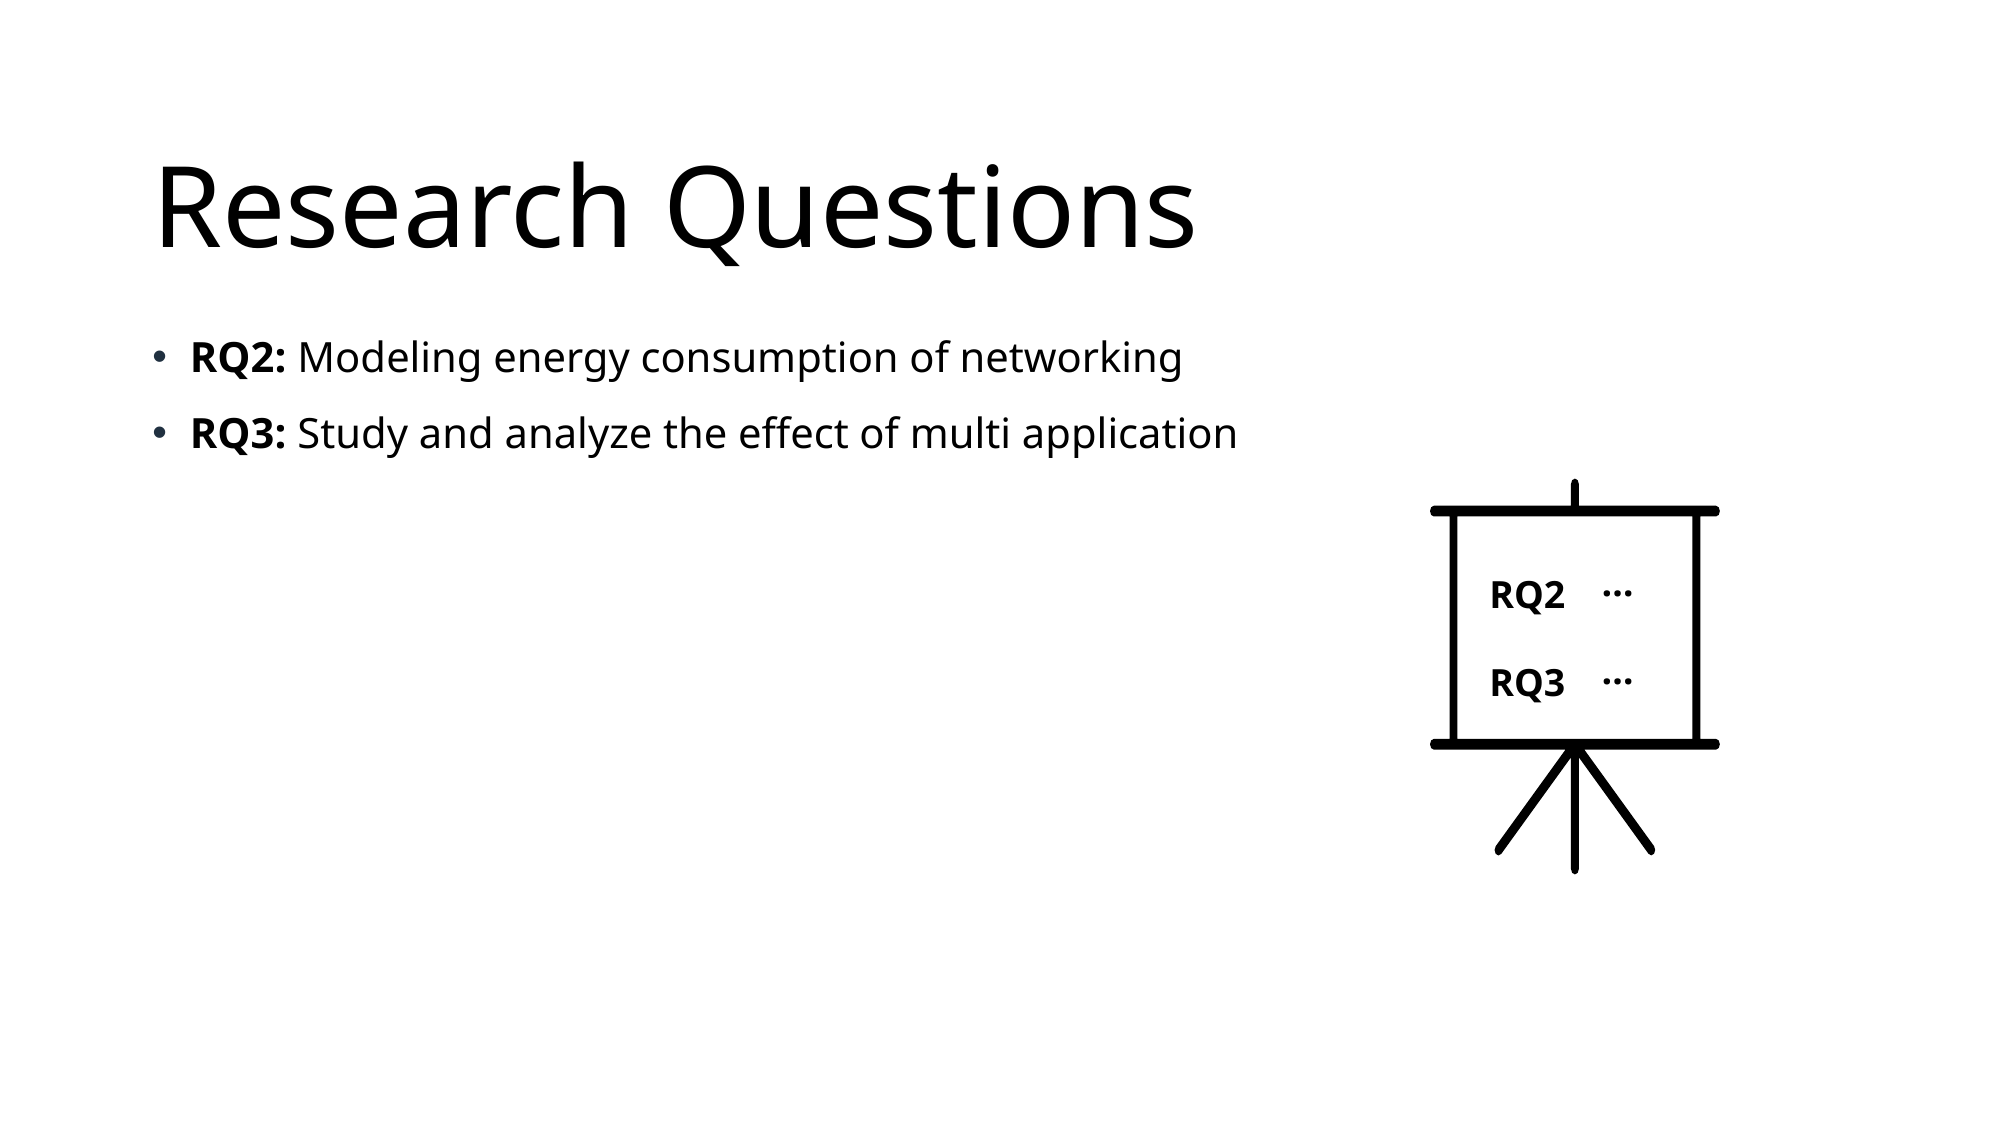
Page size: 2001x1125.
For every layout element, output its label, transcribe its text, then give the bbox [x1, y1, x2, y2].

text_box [1429, 478, 1735, 875]
list RQ2: Modeling energy consumption of networking RQ3: Study and analyze the effect of multi application [137, 318, 1863, 1014]
title Research Questions [137, 59, 1863, 278]
